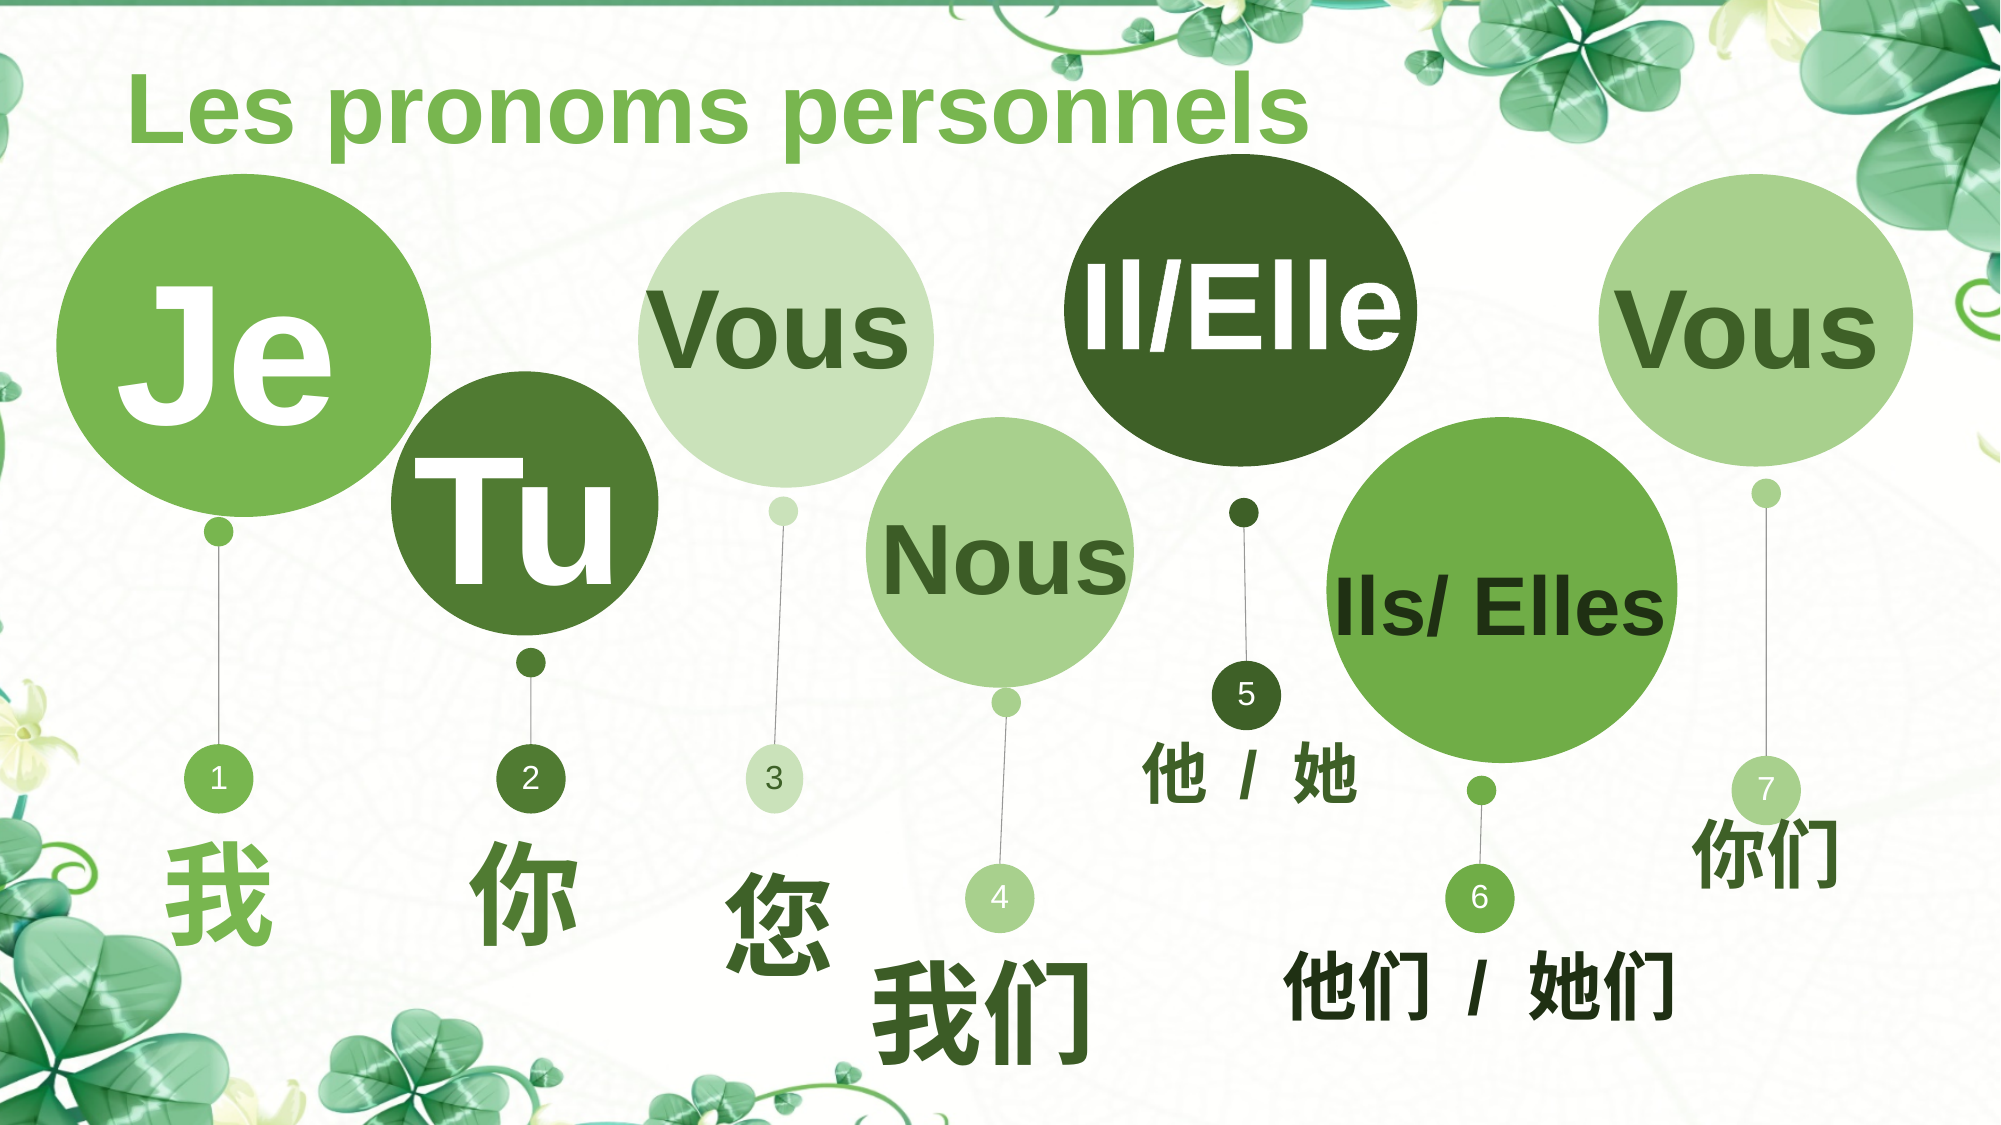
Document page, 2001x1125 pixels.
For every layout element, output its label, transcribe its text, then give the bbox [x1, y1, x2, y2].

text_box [774, 526, 784, 745]
text_box 他们 / 她们 [1363, 956, 1597, 1013]
text_box Nous [865, 487, 1193, 623]
text_box [1466, 775, 1497, 806]
text_box 我们 [865, 982, 1099, 1039]
text_box 你们 [1650, 825, 1883, 881]
text_box [768, 495, 799, 527]
picture [0, 0, 2001, 1125]
text_box Ils/ Elles [1318, 544, 1734, 660]
text_box [390, 459, 398, 547]
text_box Les pronoms personnels [102, 49, 1336, 128]
text_box 6 [1444, 863, 1516, 934]
text_box [1622, 399, 1890, 468]
text_box [118, 173, 369, 217]
text_box [387, 234, 432, 457]
text_box [116, 472, 371, 518]
text_box [884, 623, 1115, 689]
text_box Je [100, 217, 387, 472]
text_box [1243, 527, 1247, 661]
text_box [881, 416, 1118, 487]
text_box [669, 191, 903, 248]
text_box Tu [398, 394, 664, 629]
text_box Vous [630, 248, 962, 399]
text_box Il/Elle [1064, 217, 1429, 382]
text_box [1098, 153, 1383, 217]
text_box 2 [495, 743, 567, 815]
text_box 1 [183, 743, 254, 815]
text_box [1750, 478, 1782, 509]
text_box [664, 399, 923, 489]
text_box [481, 629, 568, 637]
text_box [999, 717, 1007, 864]
text_box [1618, 173, 1894, 248]
text_box [1228, 497, 1260, 528]
text_box 7 [1731, 755, 1802, 825]
text_box 我 [102, 863, 335, 920]
text_box [1083, 382, 1399, 468]
text_box [990, 688, 1022, 718]
text_box 5 [1211, 660, 1282, 731]
text_box 您 [641, 863, 917, 983]
text_box [1332, 416, 1672, 544]
text_box [1340, 660, 1663, 764]
text_box [55, 234, 100, 457]
text_box [203, 516, 234, 547]
text_box 3 [745, 743, 804, 815]
text_box Vous [1598, 248, 1934, 399]
text_box [515, 647, 547, 678]
text_box [448, 370, 601, 394]
text_box 他 / 她 [1133, 744, 1367, 800]
text_box 你 [408, 863, 641, 920]
text_box 4 [964, 863, 1036, 934]
